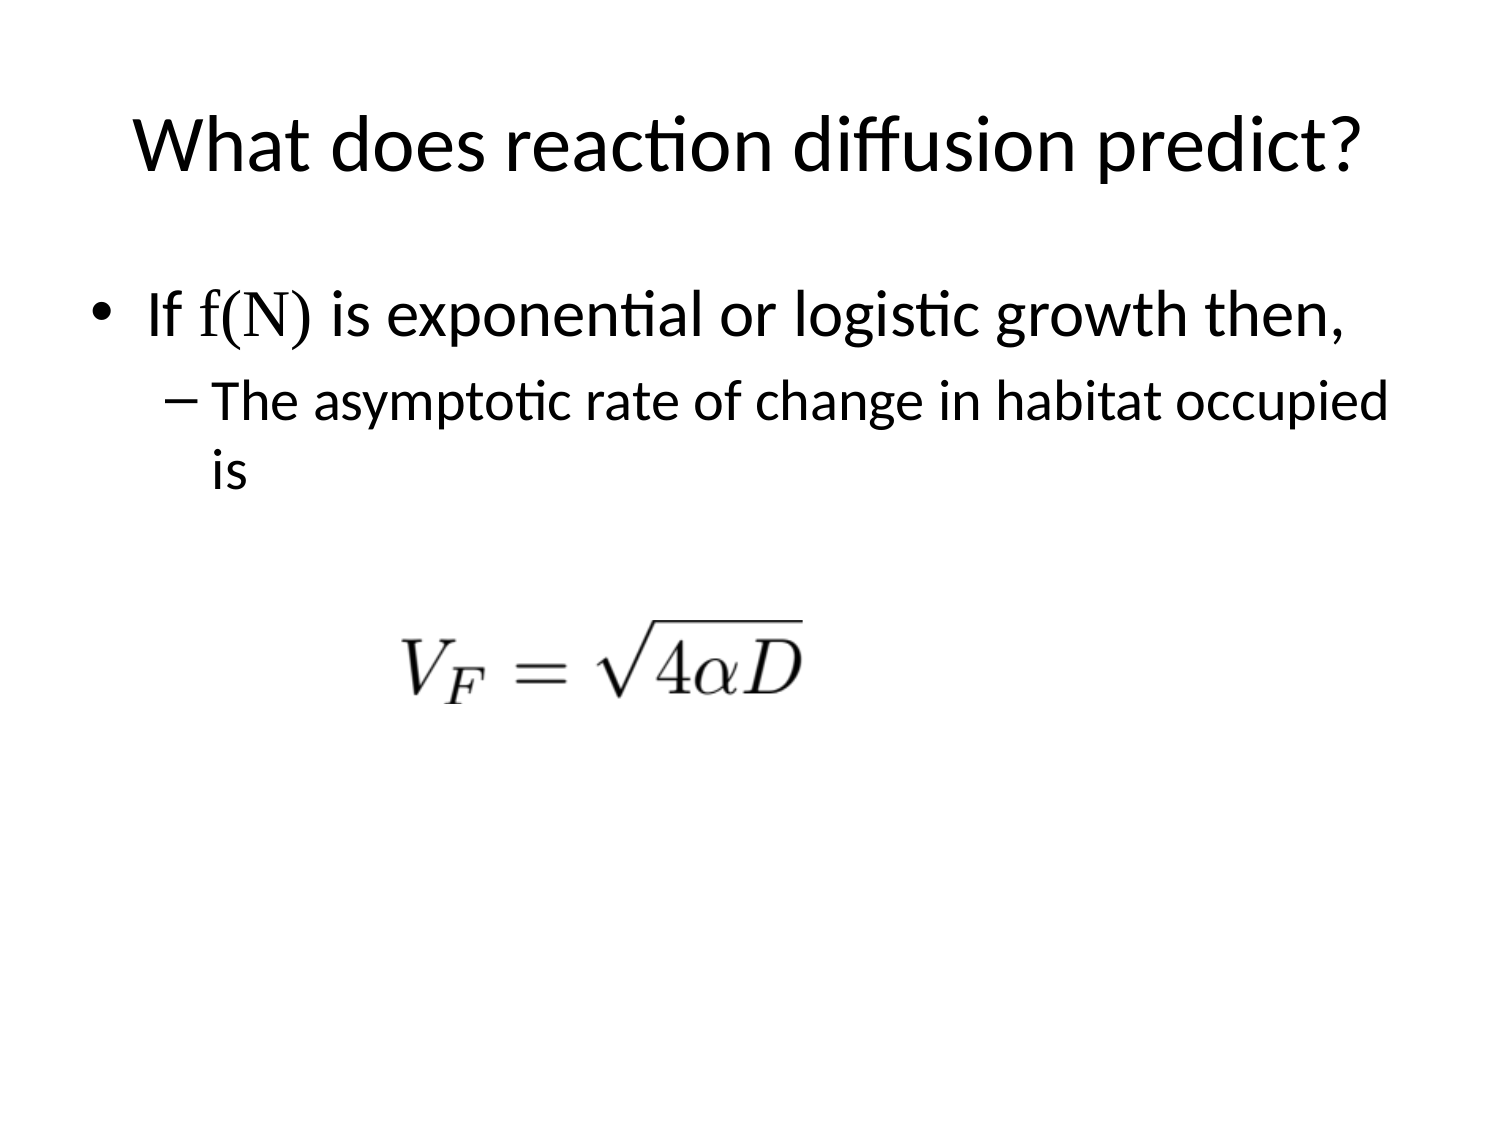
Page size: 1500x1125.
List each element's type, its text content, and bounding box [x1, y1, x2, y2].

list If f(N) is exponential or logistic growth then, The asymptotic rate of change in habitat occupied is [75, 262, 1425, 1005]
picture [400, 619, 803, 704]
title What does reaction diffusion predict? [75, 45, 1425, 233]
